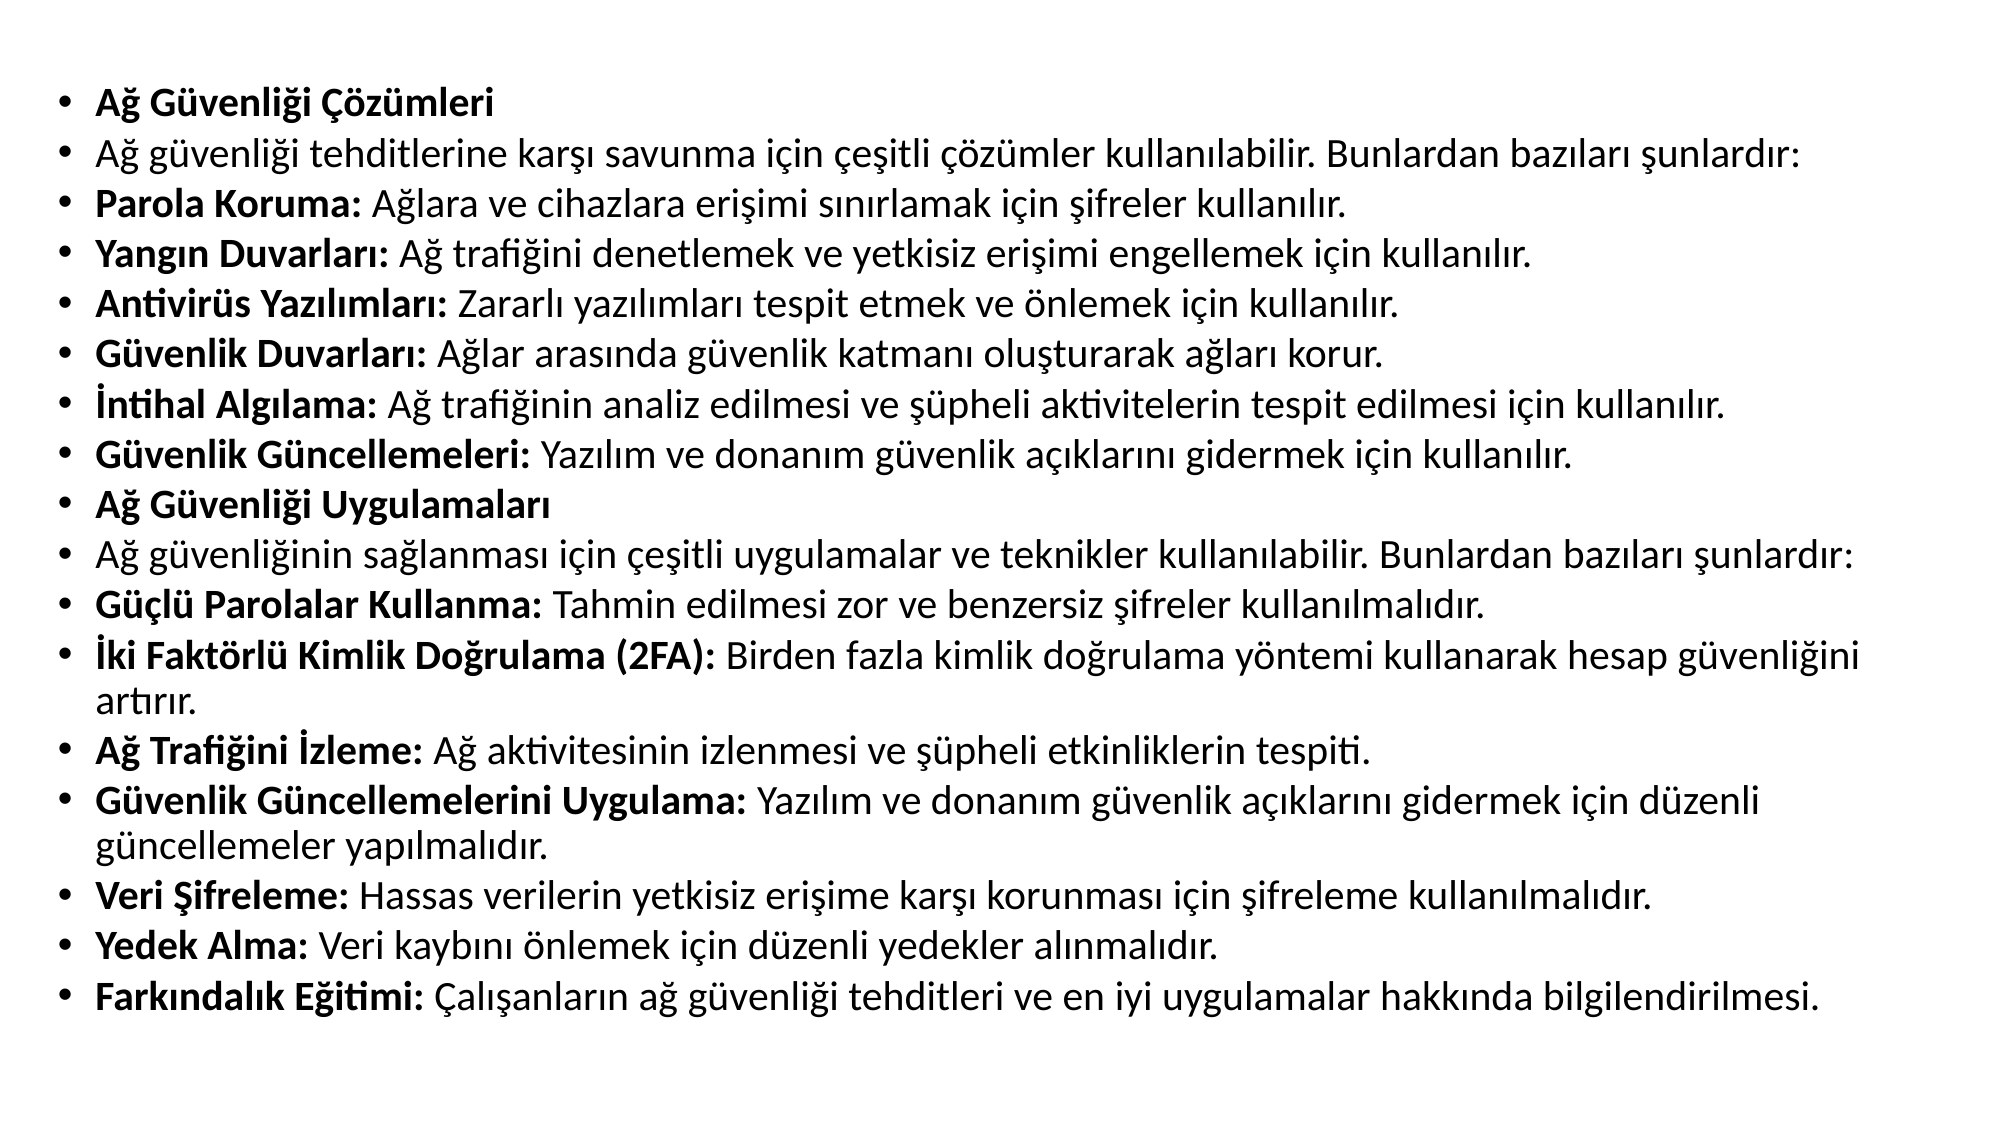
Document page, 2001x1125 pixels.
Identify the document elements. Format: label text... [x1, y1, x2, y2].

list Ağ Güvenliği Çözümleri Ağ güvenliği tehditlerine karşı savunma için çeşitli çözümler kullanılabilir. Bunlardan bazıları şunlardır: Parola Koruma: Ağlara ve cihazlara erişimi sınırlamak için şifreler kullanılır. Yangın Duvarları: Ağ trafiğini denetlemek ve yetkisiz erişimi engellemek için kullanılır. Antivirüs Yazılımları: Zararlı yazılımları tespit etmek ve önlemek için kullanılır. Güvenlik Duvarları: Ağlar arasında güvenlik katmanı oluşturarak ağları korur. İntihal Algılama: Ağ trafiğinin analiz edilmesi ve şüpheli aktivitelerin tespit edilmesi için kullanılır. Güvenlik Güncellemeleri: Yazılım ve donanım güvenlik açıklarını gidermek için kullanılır. Ağ Güvenliği Uygulamaları Ağ güvenliğinin sağlanması için çeşitli uygulamalar ve teknikler kullanılabilir. Bunlardan bazıları şunlardır: Güçlü Parolalar Kullanma: Tahmin edilmesi zor ve benzersiz şifreler kullanılmalıdır. İki Faktörlü Kimlik Doğrulama (2FA): Birden fazla kimlik doğrulama yöntemi kullanarak hesap güvenliğini artırır. Ağ Trafiğini İzleme: Ağ aktivitesinin izlenmesi ve şüpheli etkinliklerin tespiti. Güvenlik Güncellemelerini Uygulama: Yazılım ve donanım güvenlik açıklarını gidermek için düzenli güncellemeler yapılmalıdır. Veri Şifreleme: Hassas verilerin yetkisiz erişime karşı korunması için şifreleme kullanılmalıdır. Yedek Alma: Veri kaybını önlemek için düzenli yedekler alınmalıdır. Farkındalık Eğitimi: Çalışanların ağ güvenliği tehditleri ve en iyi uygulamalar hakkında bilgilendirilmesi. [42, 73, 1975, 1098]
